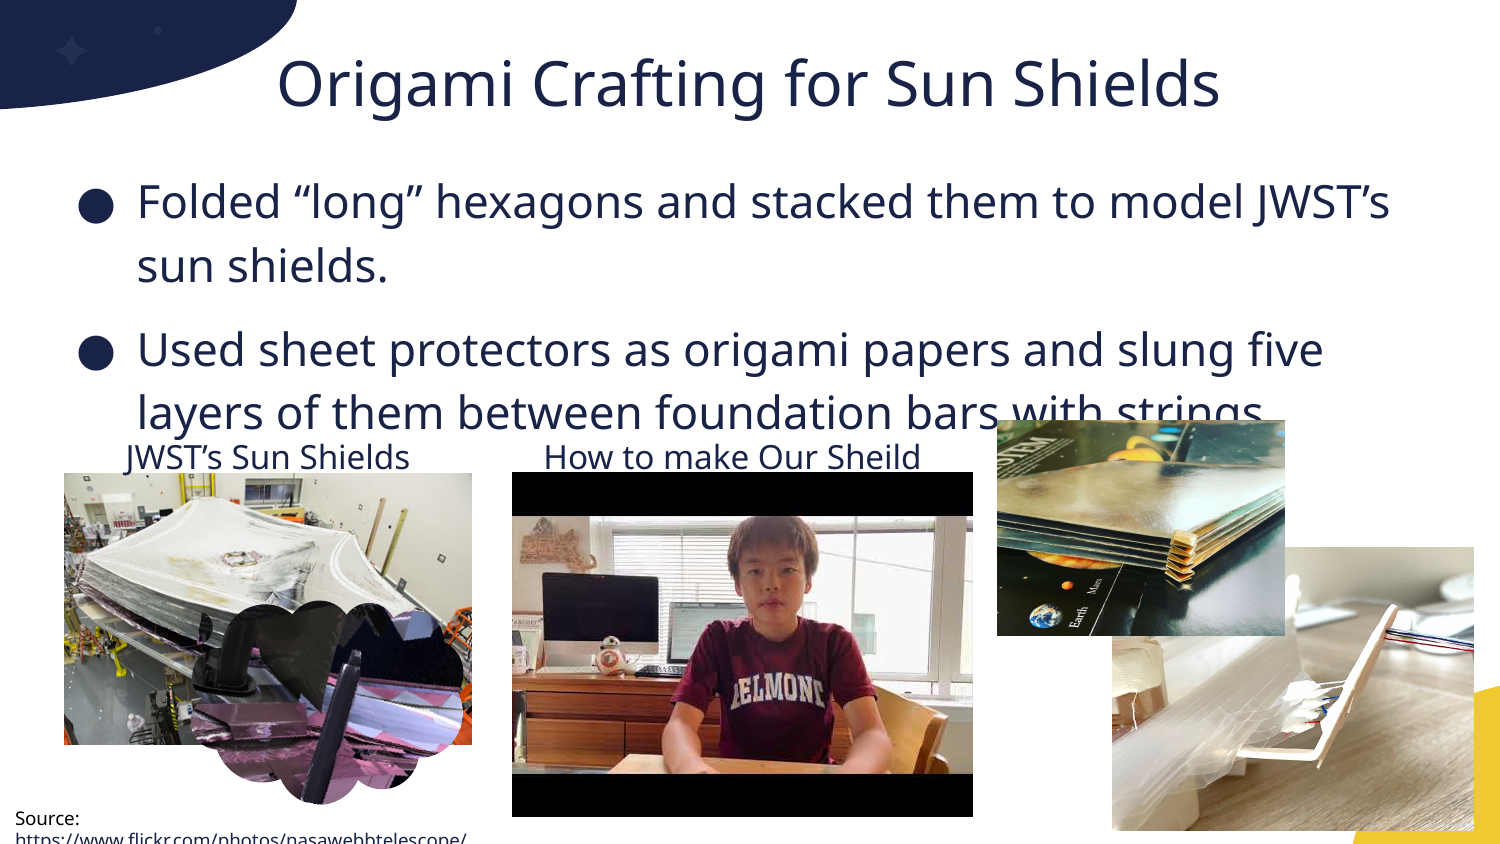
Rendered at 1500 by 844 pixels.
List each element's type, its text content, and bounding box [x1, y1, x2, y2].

title Origami Crafting for Sun Shields [118, 29, 1382, 124]
text_box JWST’s Sun Shields [96, 414, 440, 471]
text_box Folded “long” hexagons and stacked them to model JWST’s sun shields. Used sheet protectors as origami papers and slung five layers of them between foundation bars with strings. [46, 150, 1453, 454]
picture [996, 419, 1475, 831]
picture [512, 472, 973, 818]
picture [64, 472, 473, 805]
text_box Source: https://www.flickr.com/photos/nasawebbtelescope/ [0, 791, 539, 844]
text_box How to make Our Sheild [502, 414, 963, 491]
